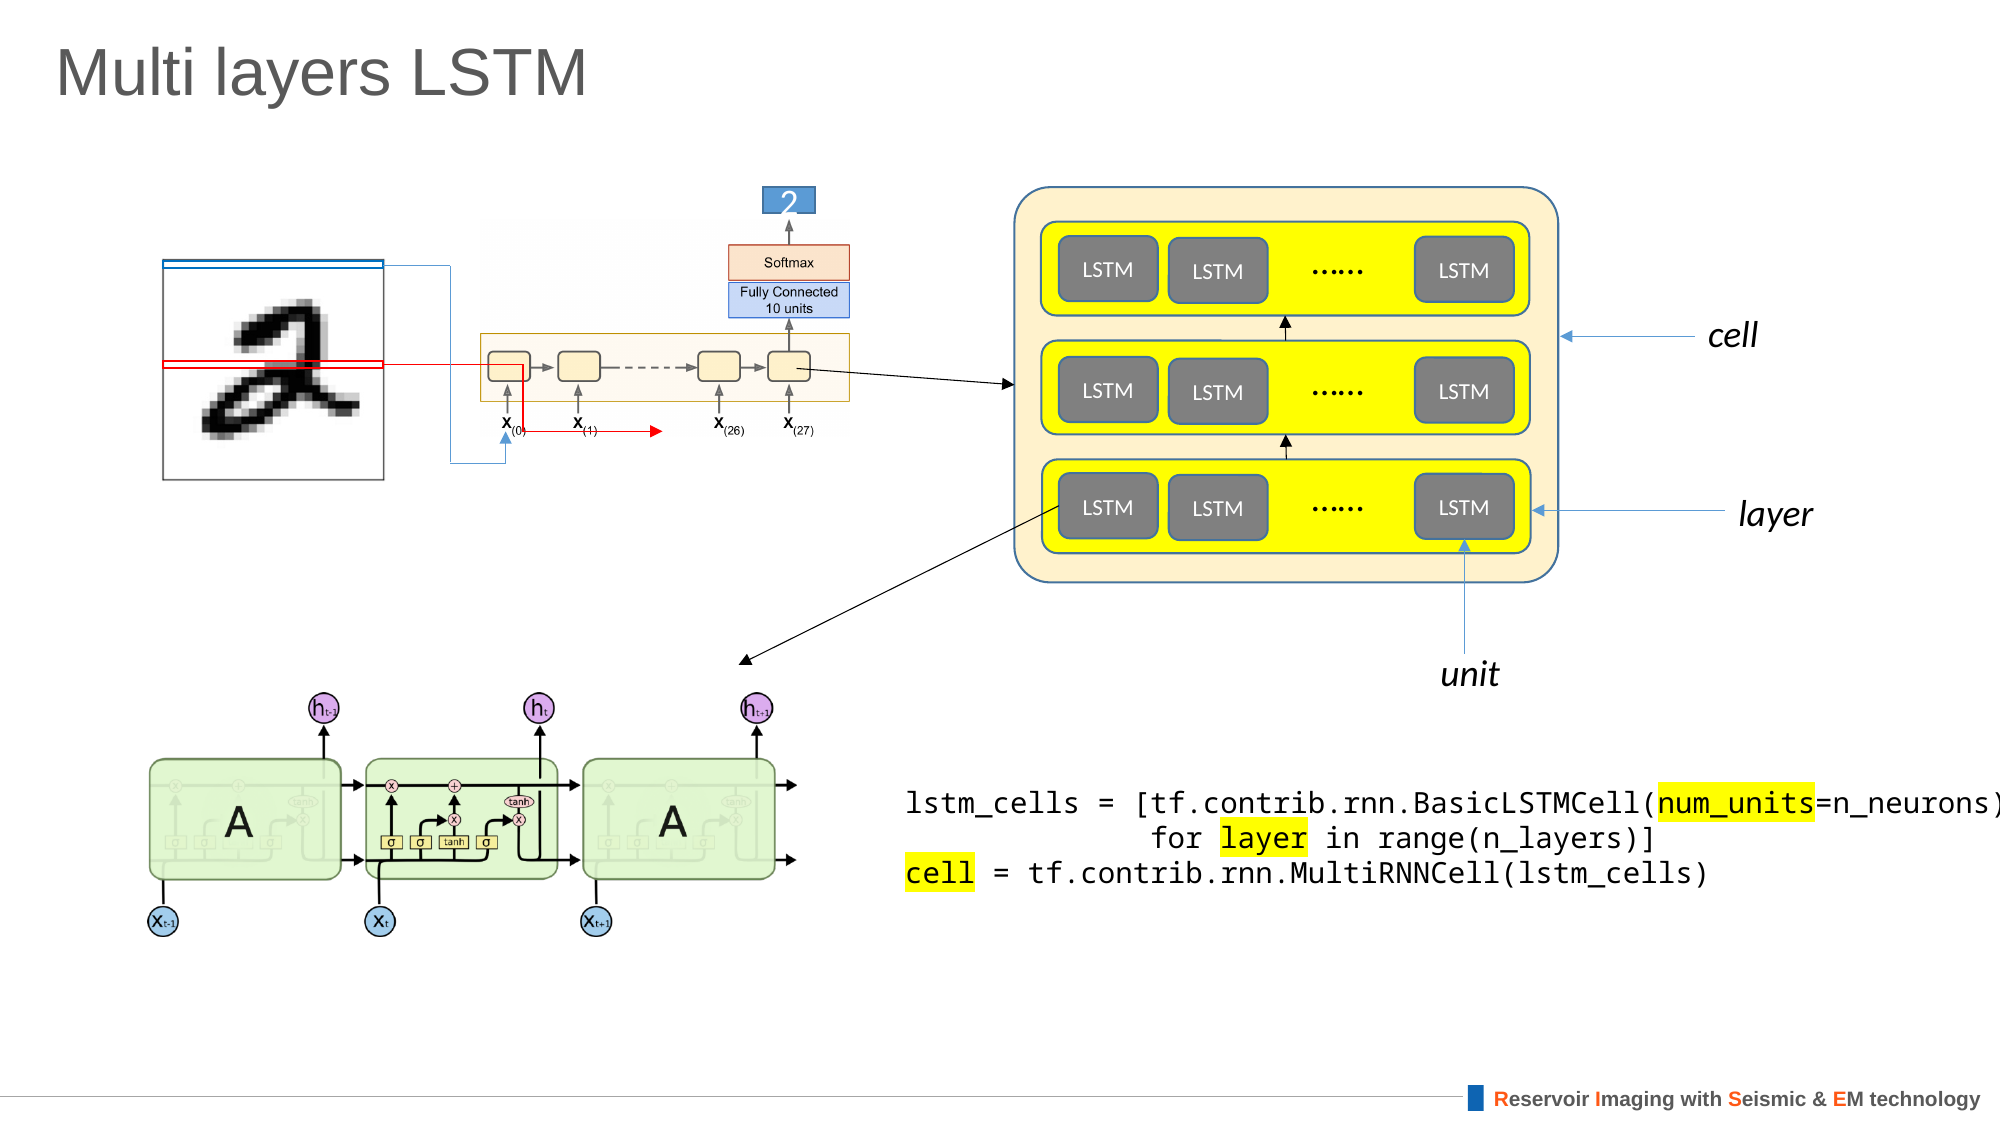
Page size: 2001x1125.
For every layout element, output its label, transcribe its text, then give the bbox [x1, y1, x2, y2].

text_box cell [1693, 302, 1842, 363]
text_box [738, 505, 1059, 665]
text_box layer [1723, 481, 1904, 542]
picture [147, 692, 797, 937]
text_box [796, 368, 1015, 385]
text_box lstm_cells = [tf.contrib.rnn.BasicLSTMCell(num_units=n_neurons) for layer in range(n_layers)] cell = tf.contrib.rnn.MultiRNNCell(lstm_cells) [890, 776, 2000, 897]
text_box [160, 187, 850, 483]
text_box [1014, 187, 1559, 583]
title Multi layers LSTM [40, 18, 1766, 129]
text_box unit [1425, 641, 1574, 702]
